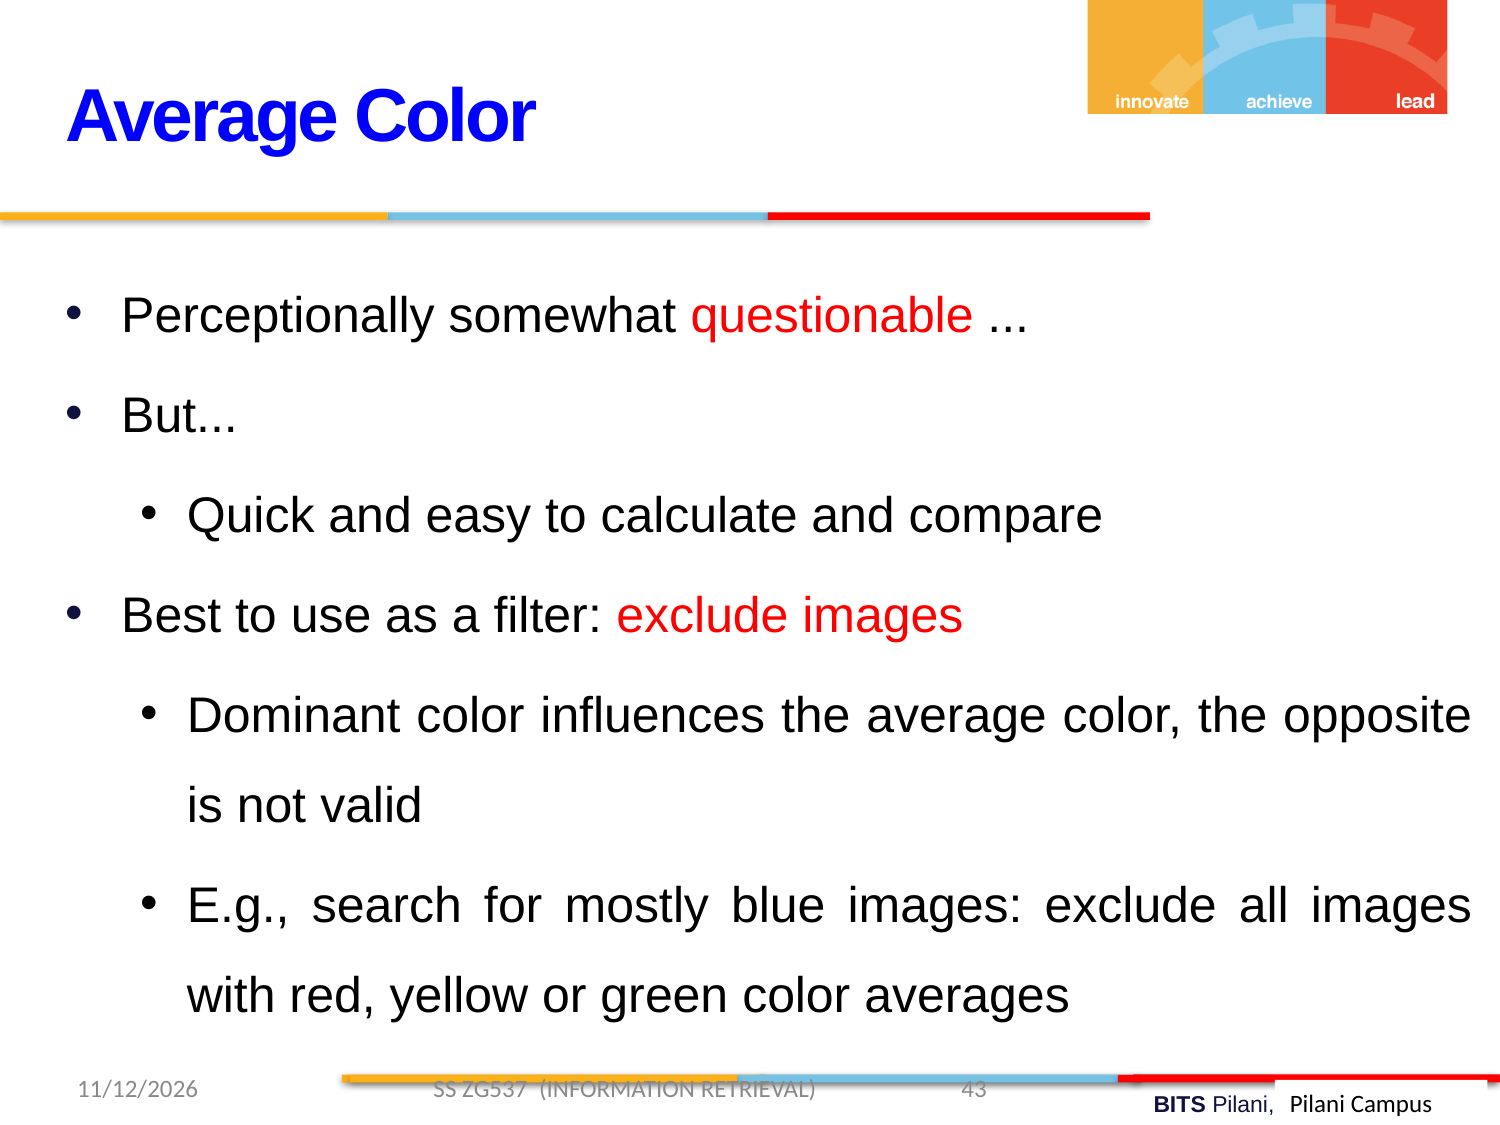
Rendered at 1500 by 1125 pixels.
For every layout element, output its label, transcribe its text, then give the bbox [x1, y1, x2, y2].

text_box 4/6/2019 SS ZG537 (INFORMATION RETRIEVAL) 43 [62, 1072, 1050, 1125]
picture [1087, 0, 1448, 114]
text_box Pilani Campus [1274, 1079, 1488, 1125]
list Average Color [50, 24, 1088, 213]
list Perceptionally somewhat questionable ... But... Quick and easy to calculate and compare Best to use as a filter: exclude images Dominant color influences the average color, the opposite is not valid E.g., search for mostly blue images: exclude all images with red, yellow or green color averages [50, 245, 1488, 1075]
